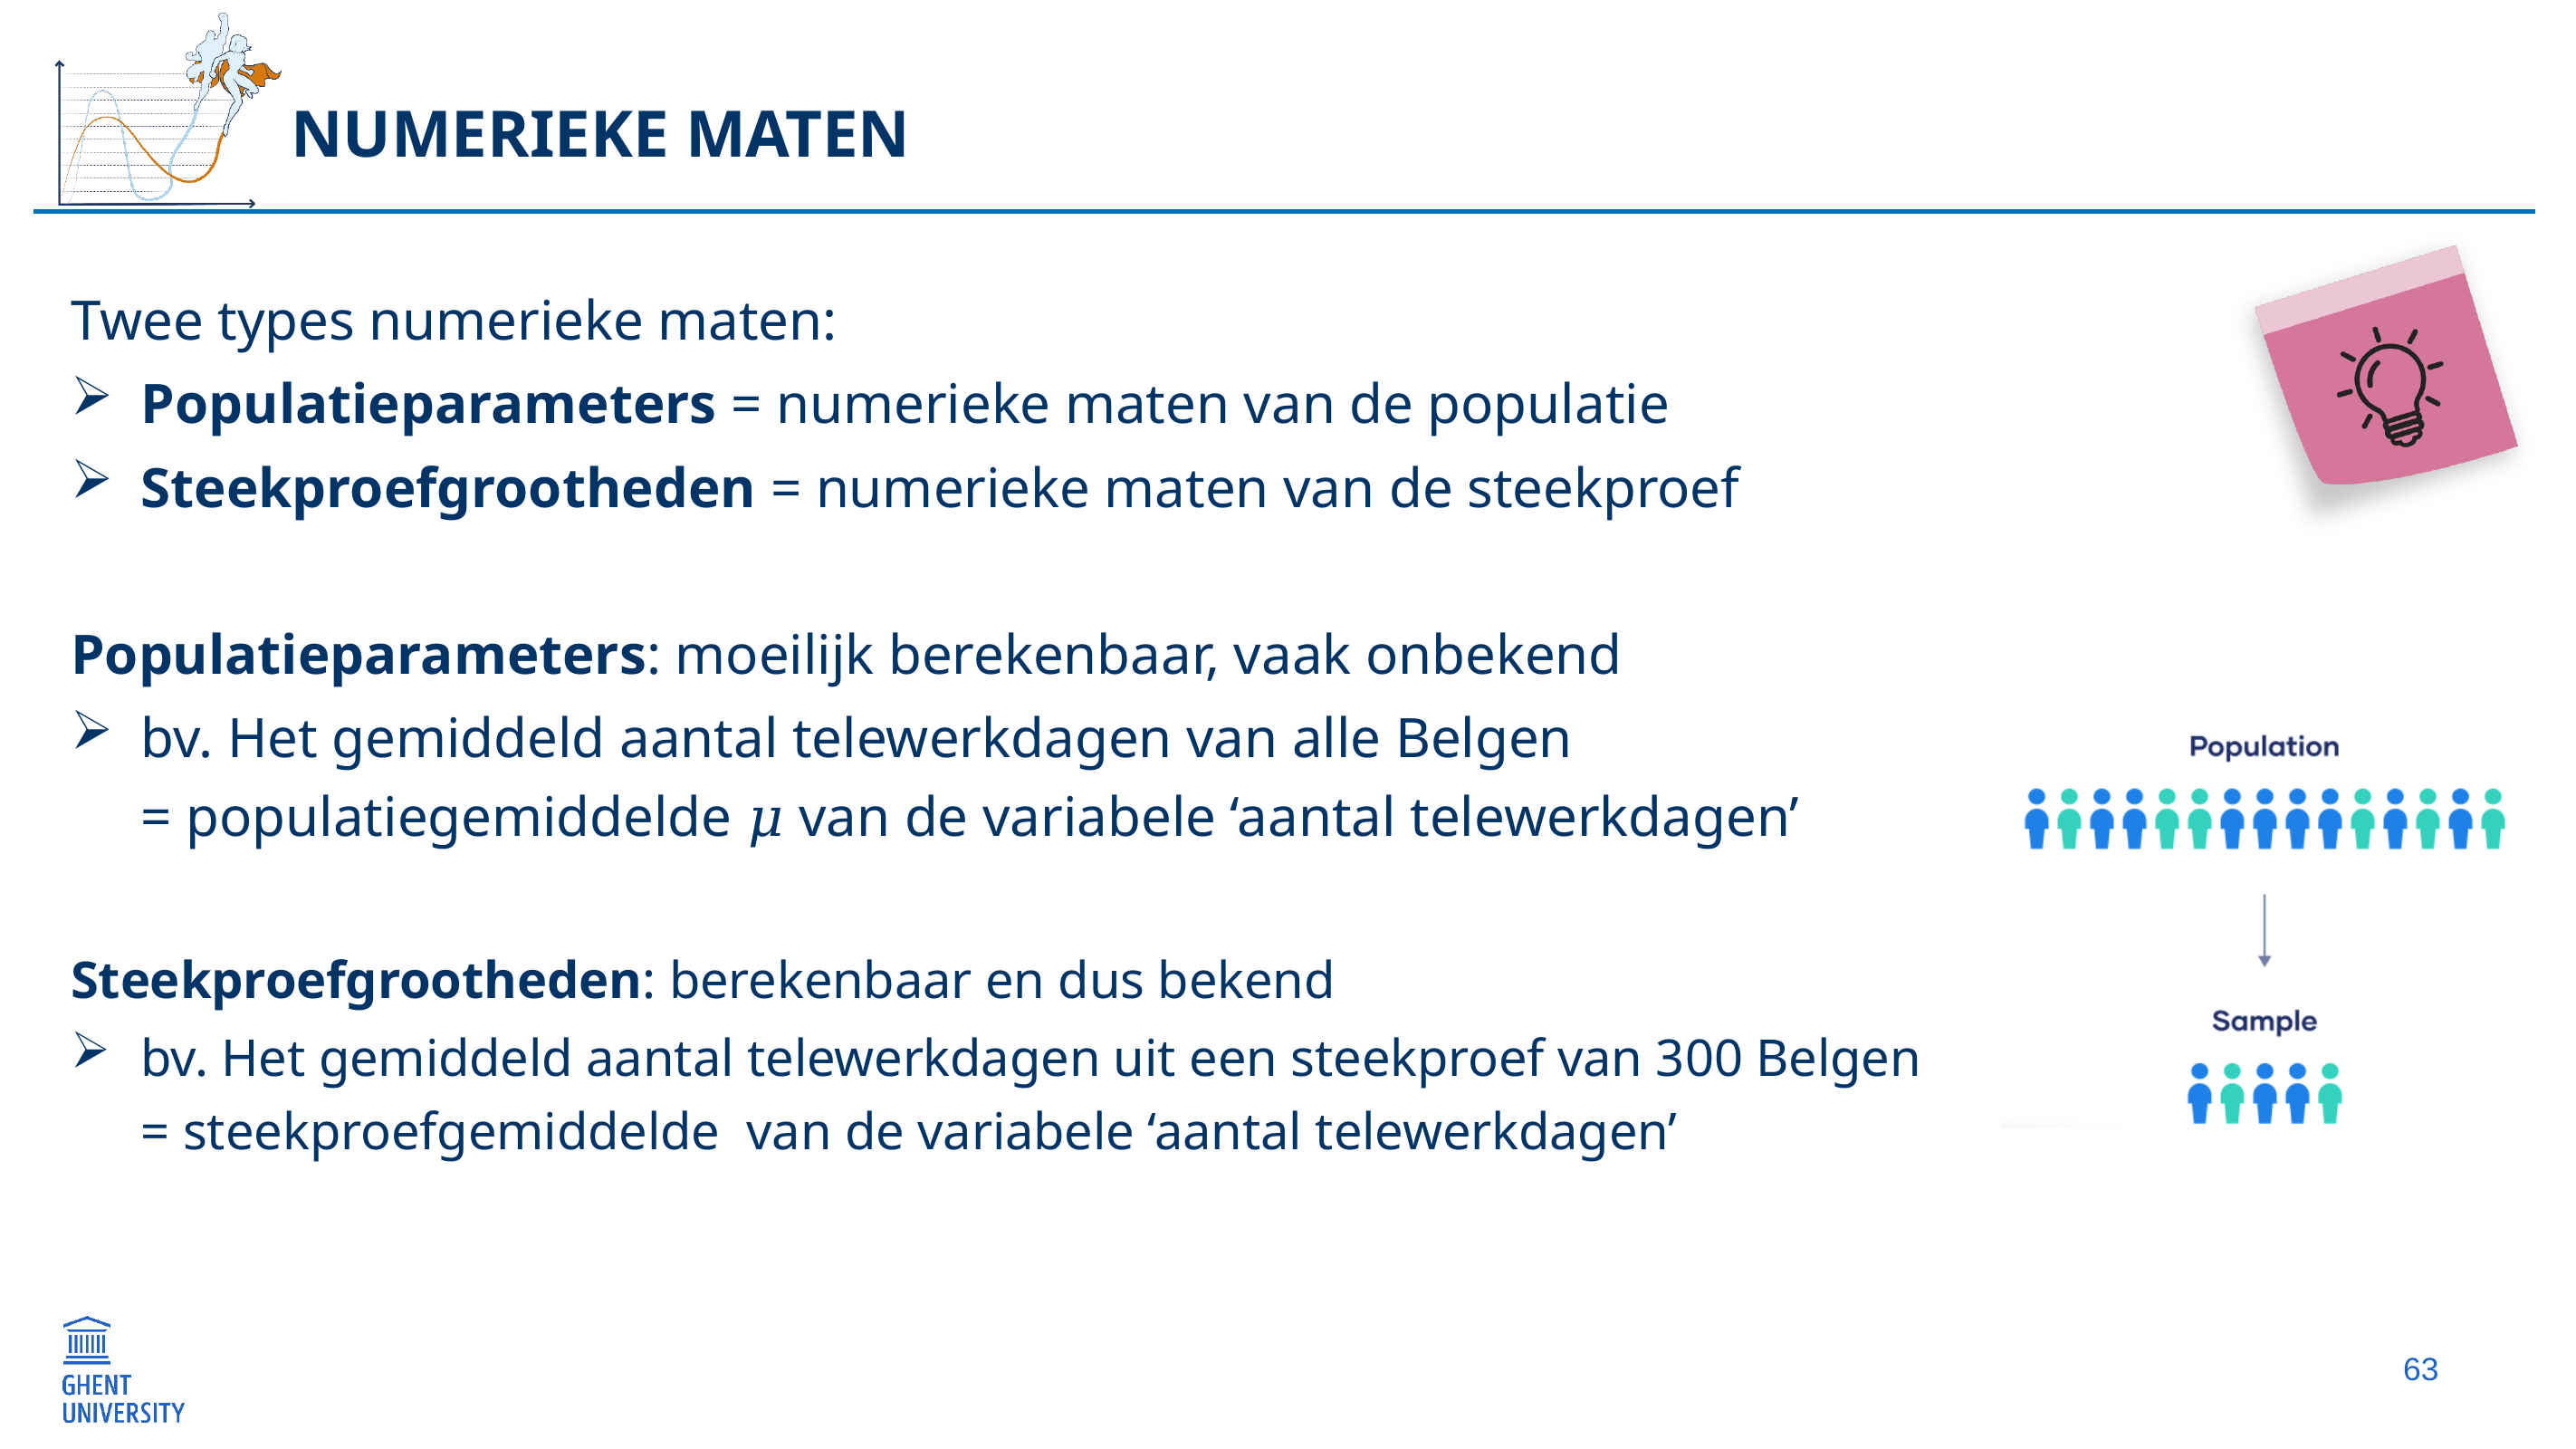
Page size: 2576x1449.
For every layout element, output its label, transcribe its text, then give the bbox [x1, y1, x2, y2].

title Numerieke maten [277, 20, 2553, 178]
picture [2000, 705, 2531, 1128]
picture [2198, 195, 2570, 565]
picture [5, 0, 306, 318]
picture [62, 1175, 411, 1449]
picture [275, 314, 288, 318]
picture [182, 314, 195, 318]
picture [151, 314, 164, 318]
slide_number 63 [2315, 1329, 2453, 1407]
